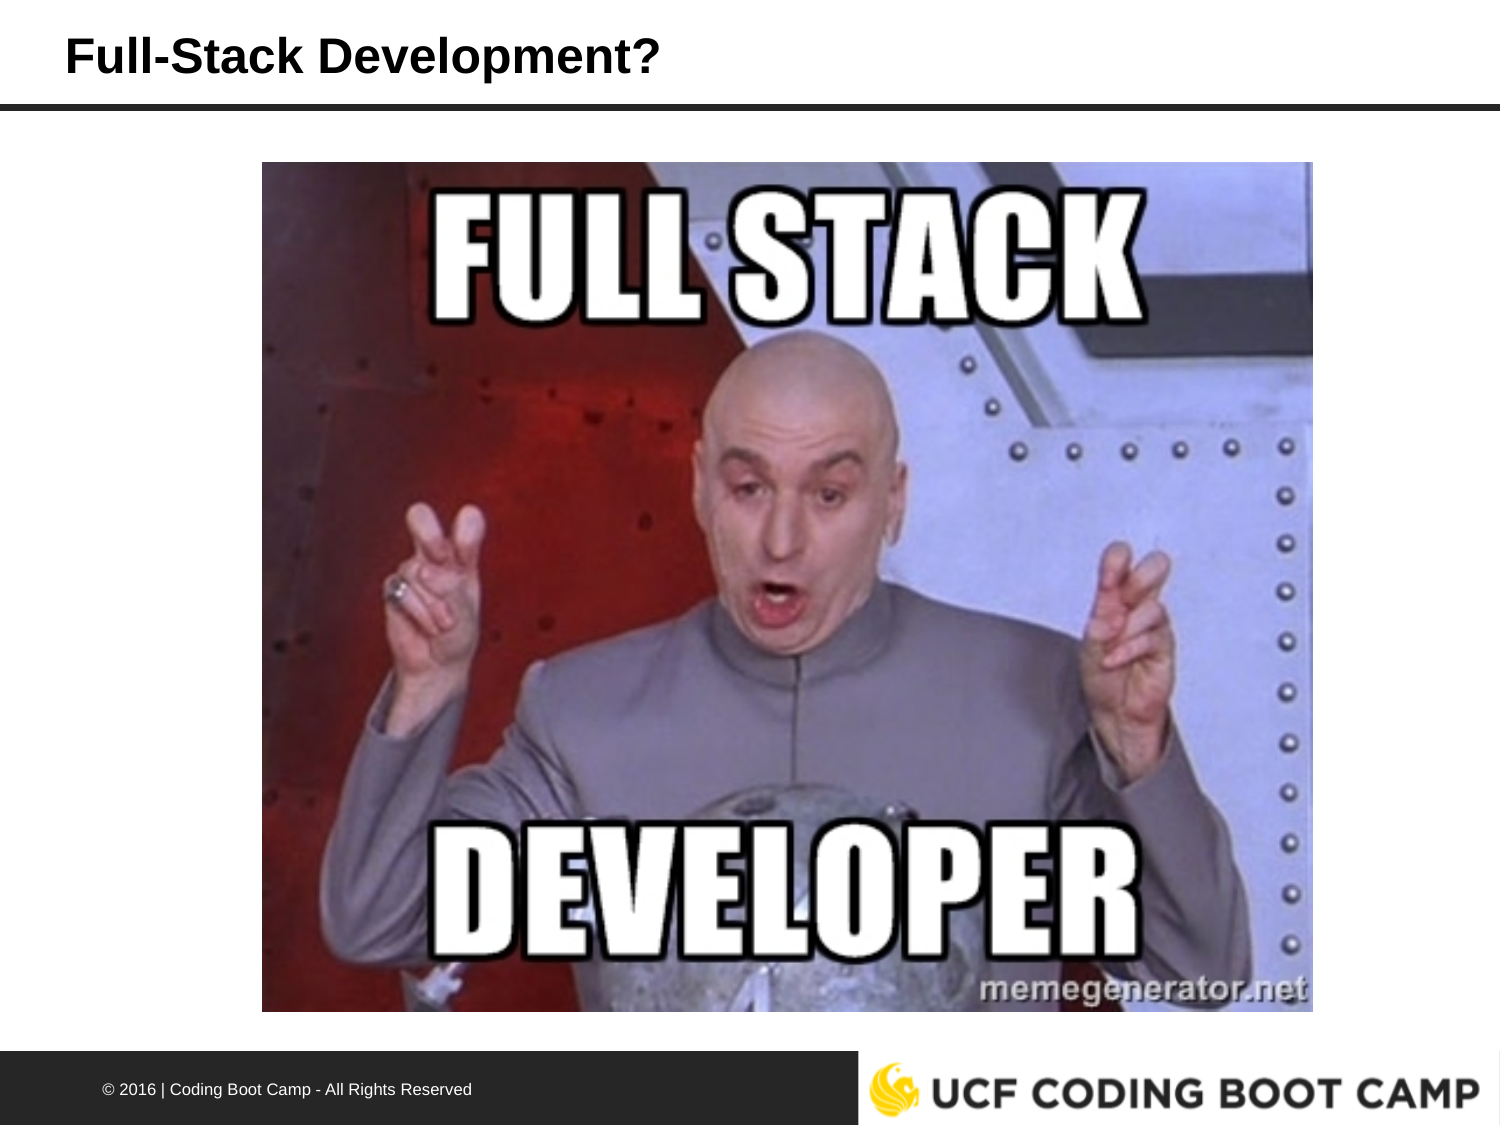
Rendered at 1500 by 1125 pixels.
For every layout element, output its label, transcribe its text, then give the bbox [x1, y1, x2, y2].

text_box Full-Stack Development? [50, 16, 913, 91]
picture [262, 162, 1313, 1012]
picture [858, 1051, 1500, 1125]
